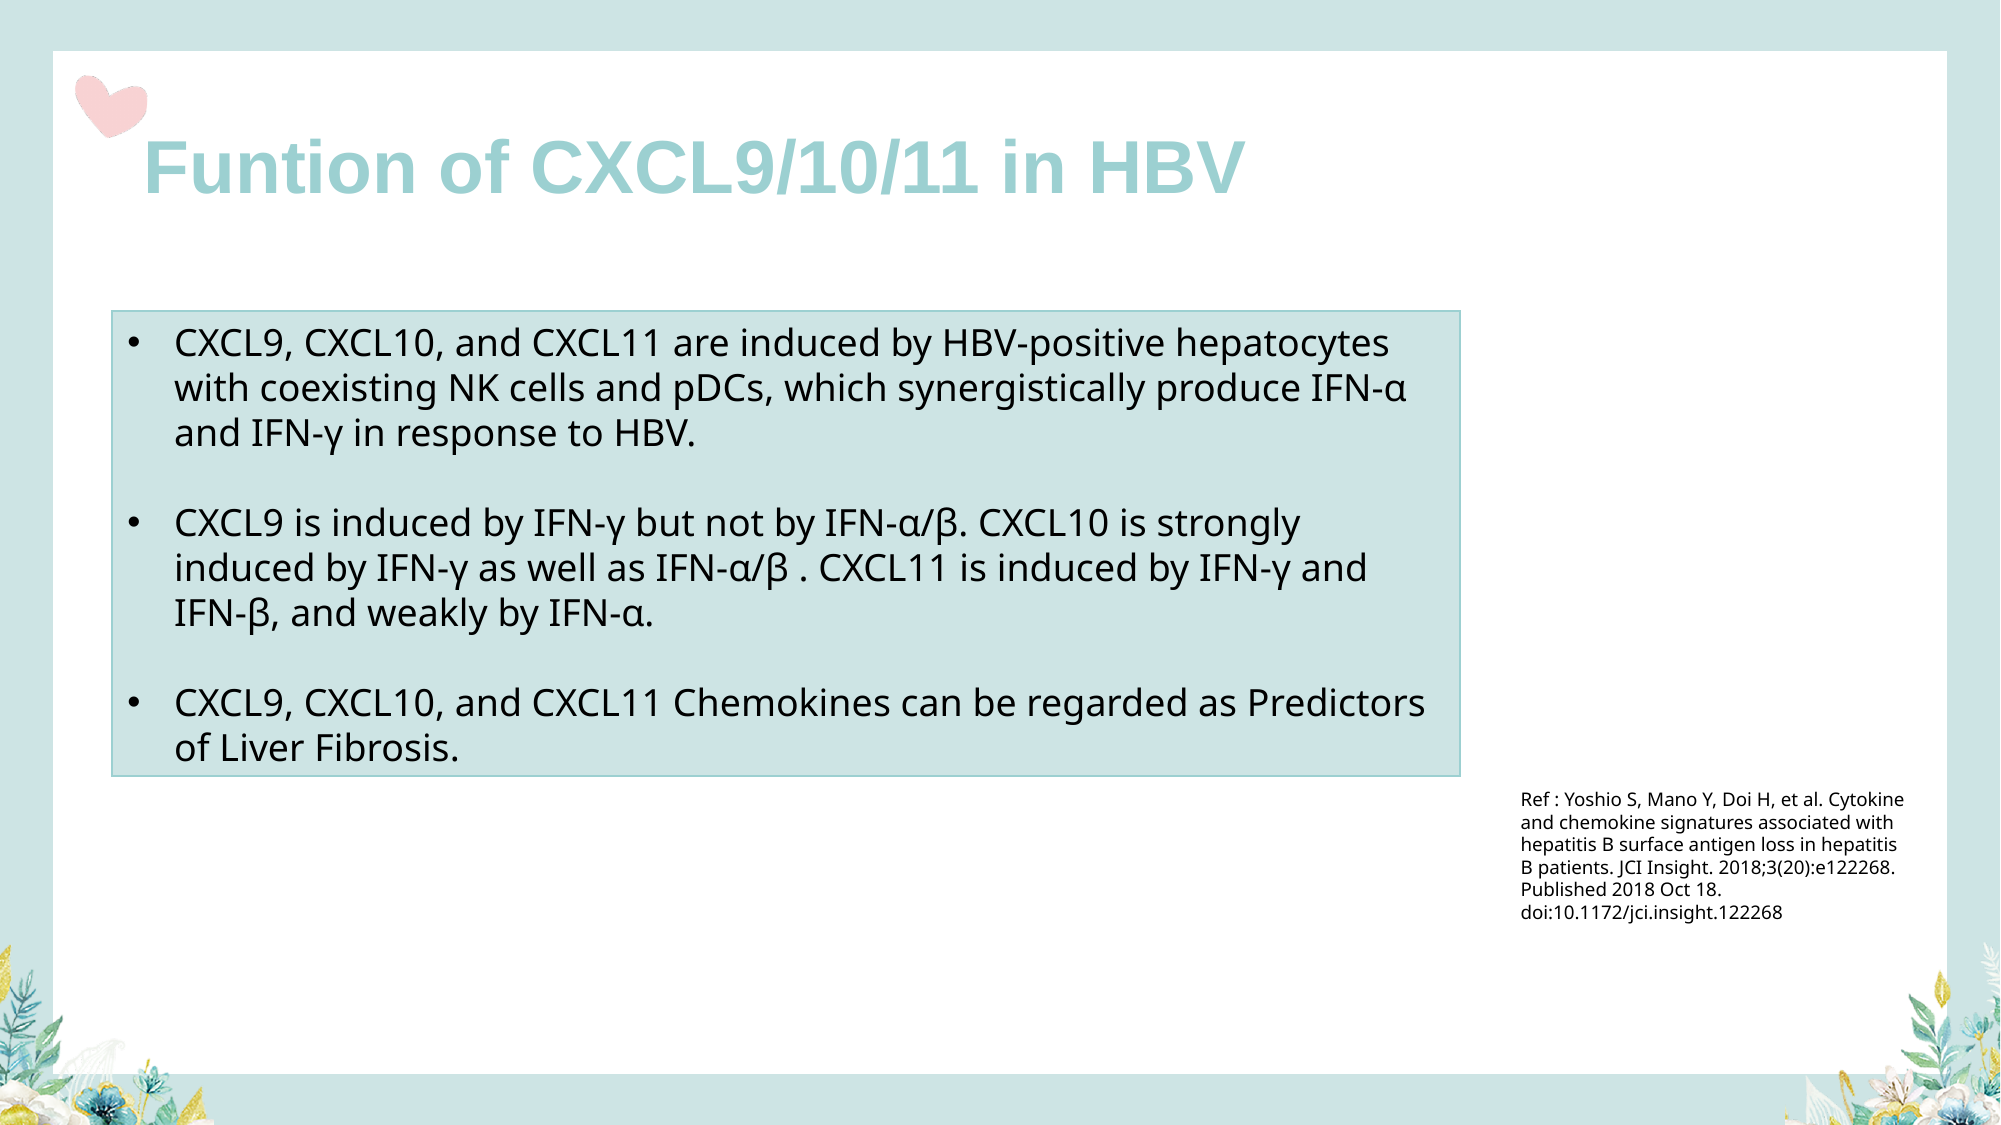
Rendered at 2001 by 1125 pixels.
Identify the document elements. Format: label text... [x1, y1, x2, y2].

picture [1785, 942, 2001, 1125]
text_box CXCL9, CXCL10, and CXCL11 are induced by HBV-positive hepatocytes with coexisting NK cells and pDCs, which synergistically produce IFN-α and IFN-γ in response to HBV. CXCL9 is induced by IFN-γ but not by IFN-α/β. CXCL10 is strongly induced by IFN-γ as well as IFN-α/β . CXCL11 is induced by IFN-γ and IFN-β, and weakly by IFN-α. CXCL9, CXCL10, and CXCL11 Chemokines can be regarded as Predictors of Liver Fibrosis. [111, 310, 1461, 777]
picture [72, 75, 148, 138]
text_box Ref : Yoshio S, Mano Y, Doi H, et al. Cytokine and chemokine signatures associated with hepatitis B surface antigen loss in hepatitis B patients. JCI Insight. 2018;3(20):e122268. Published 2018 Oct 18. doi:10.1172/jci.insight.122268 [1505, 780, 1923, 931]
text_box Funtion of CXCL9/10/11 in HBV [112, 110, 1279, 237]
picture [0, 926, 214, 1125]
